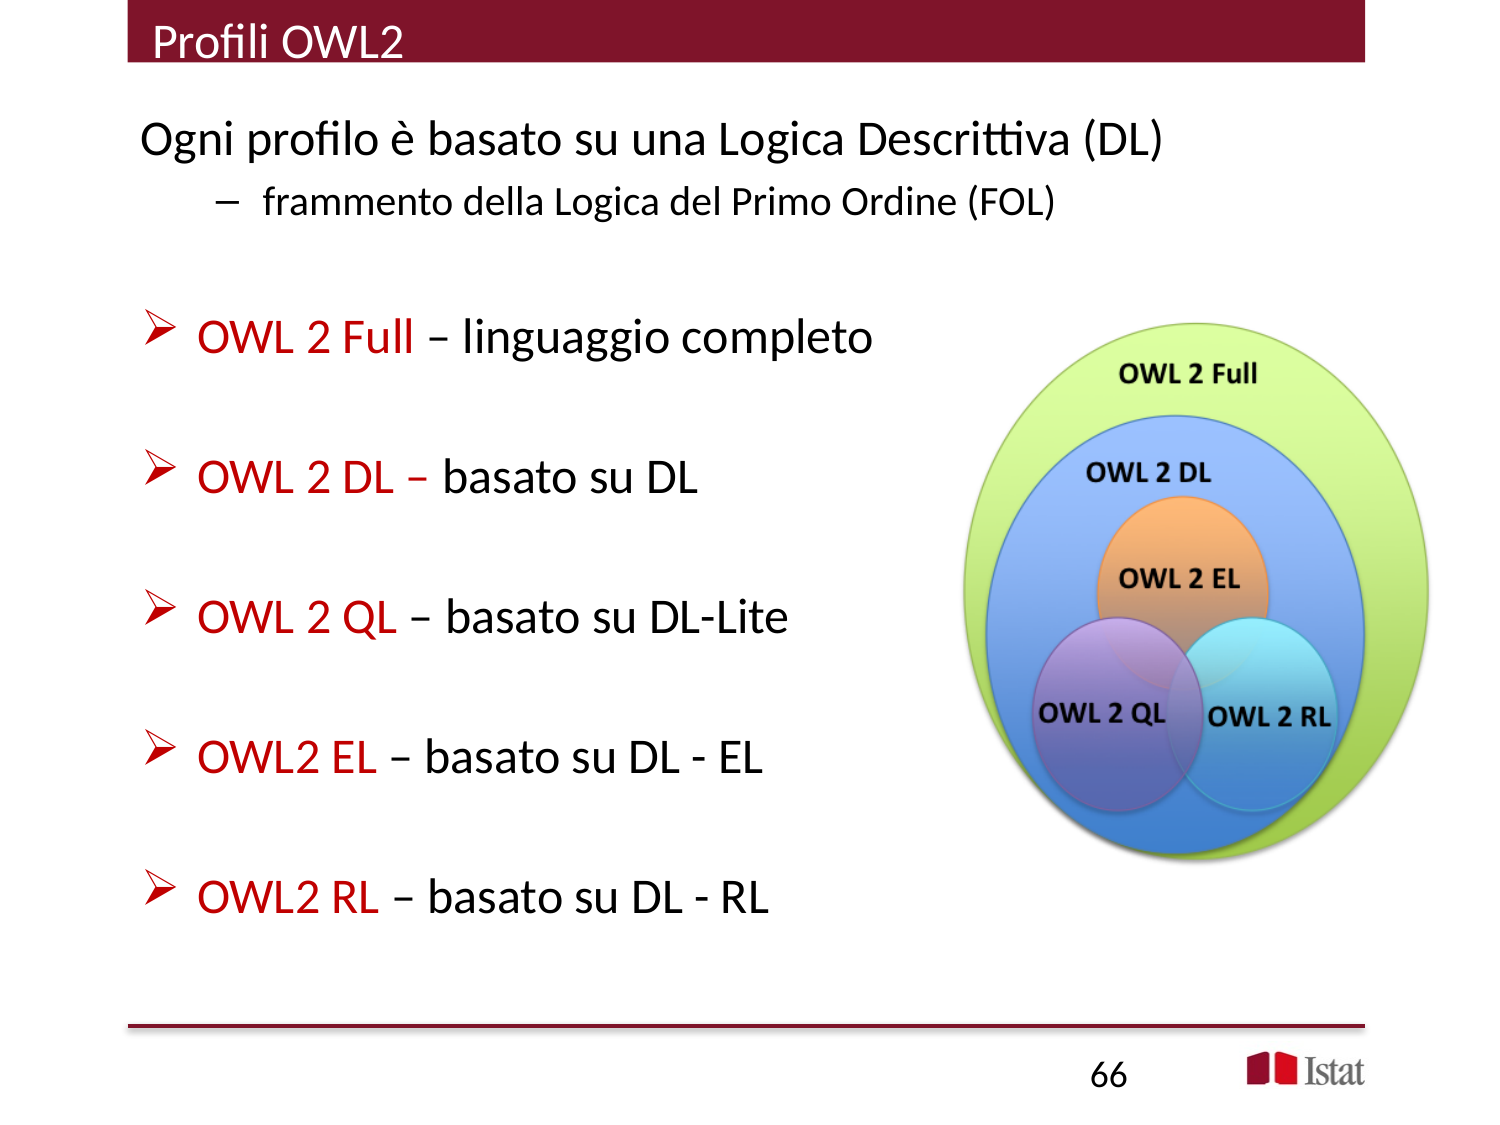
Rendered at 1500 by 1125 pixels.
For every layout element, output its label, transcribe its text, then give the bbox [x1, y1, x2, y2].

list Ogni profilo è basato su una Logica Descrittiva (DL) frammento della Logica del Primo Ordine (FOL) OWL 2 Full – linguaggio completo OWL 2 DL – basato su DL OWL 2 QL – basato su DL-Lite OWL2 EL – basato su DL - EL OWL2 RL – basato su DL - RL [126, 98, 1425, 1005]
picture [925, 302, 1471, 882]
slide_number 66 [1074, 1042, 1425, 1103]
text_box Profili OWL2 [137, 0, 420, 76]
